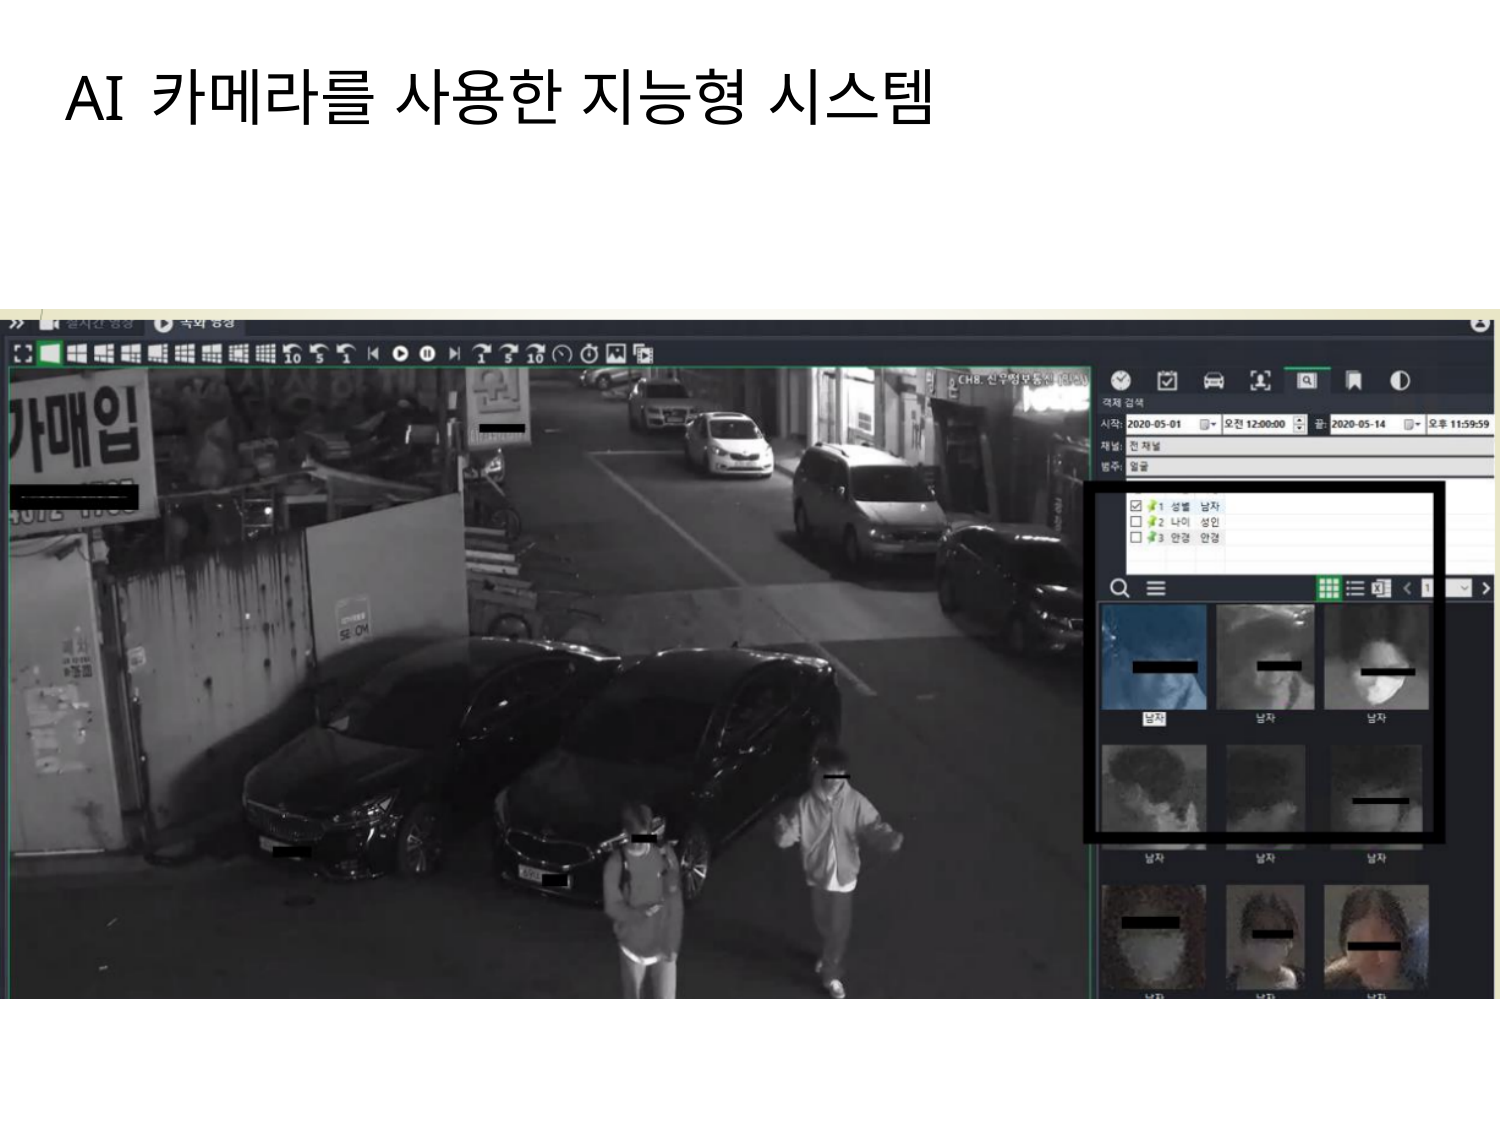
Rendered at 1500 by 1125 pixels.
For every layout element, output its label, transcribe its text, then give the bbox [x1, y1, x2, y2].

title AI 카메라를 사용한 지능형 시스템 [50, 59, 1466, 143]
picture [0, 309, 1500, 999]
